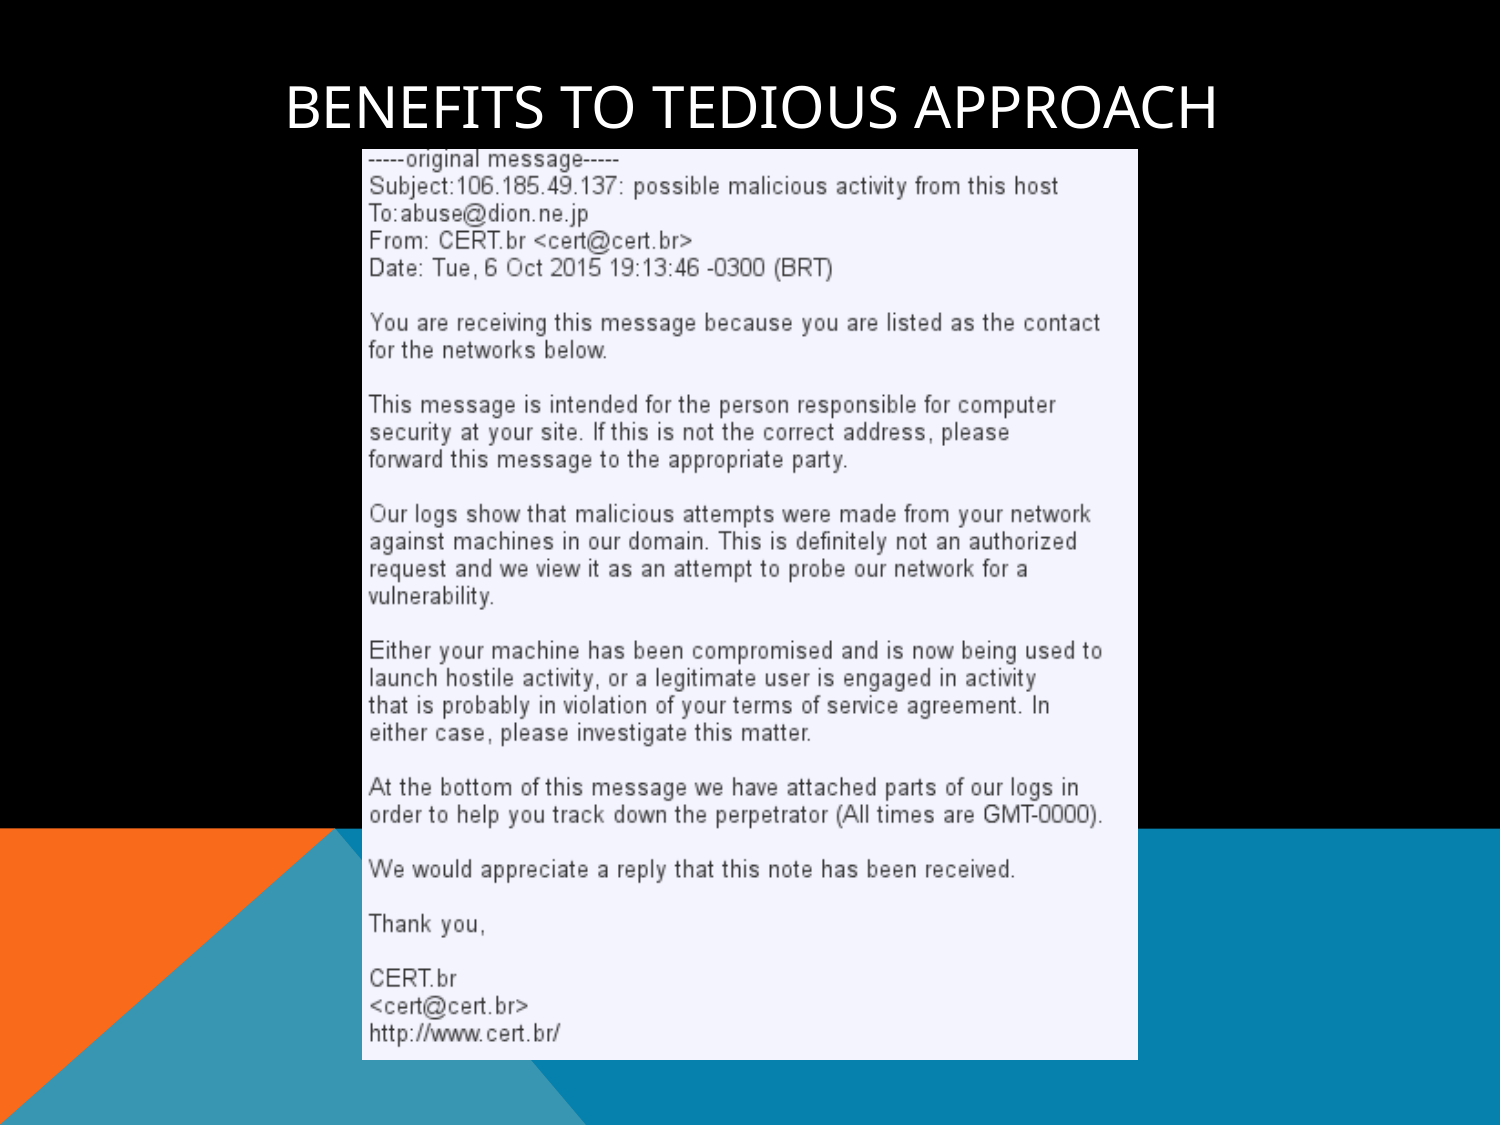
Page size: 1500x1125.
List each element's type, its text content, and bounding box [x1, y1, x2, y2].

picture [362, 149, 1138, 1060]
title Benefits to tedious approach [135, 60, 1369, 150]
